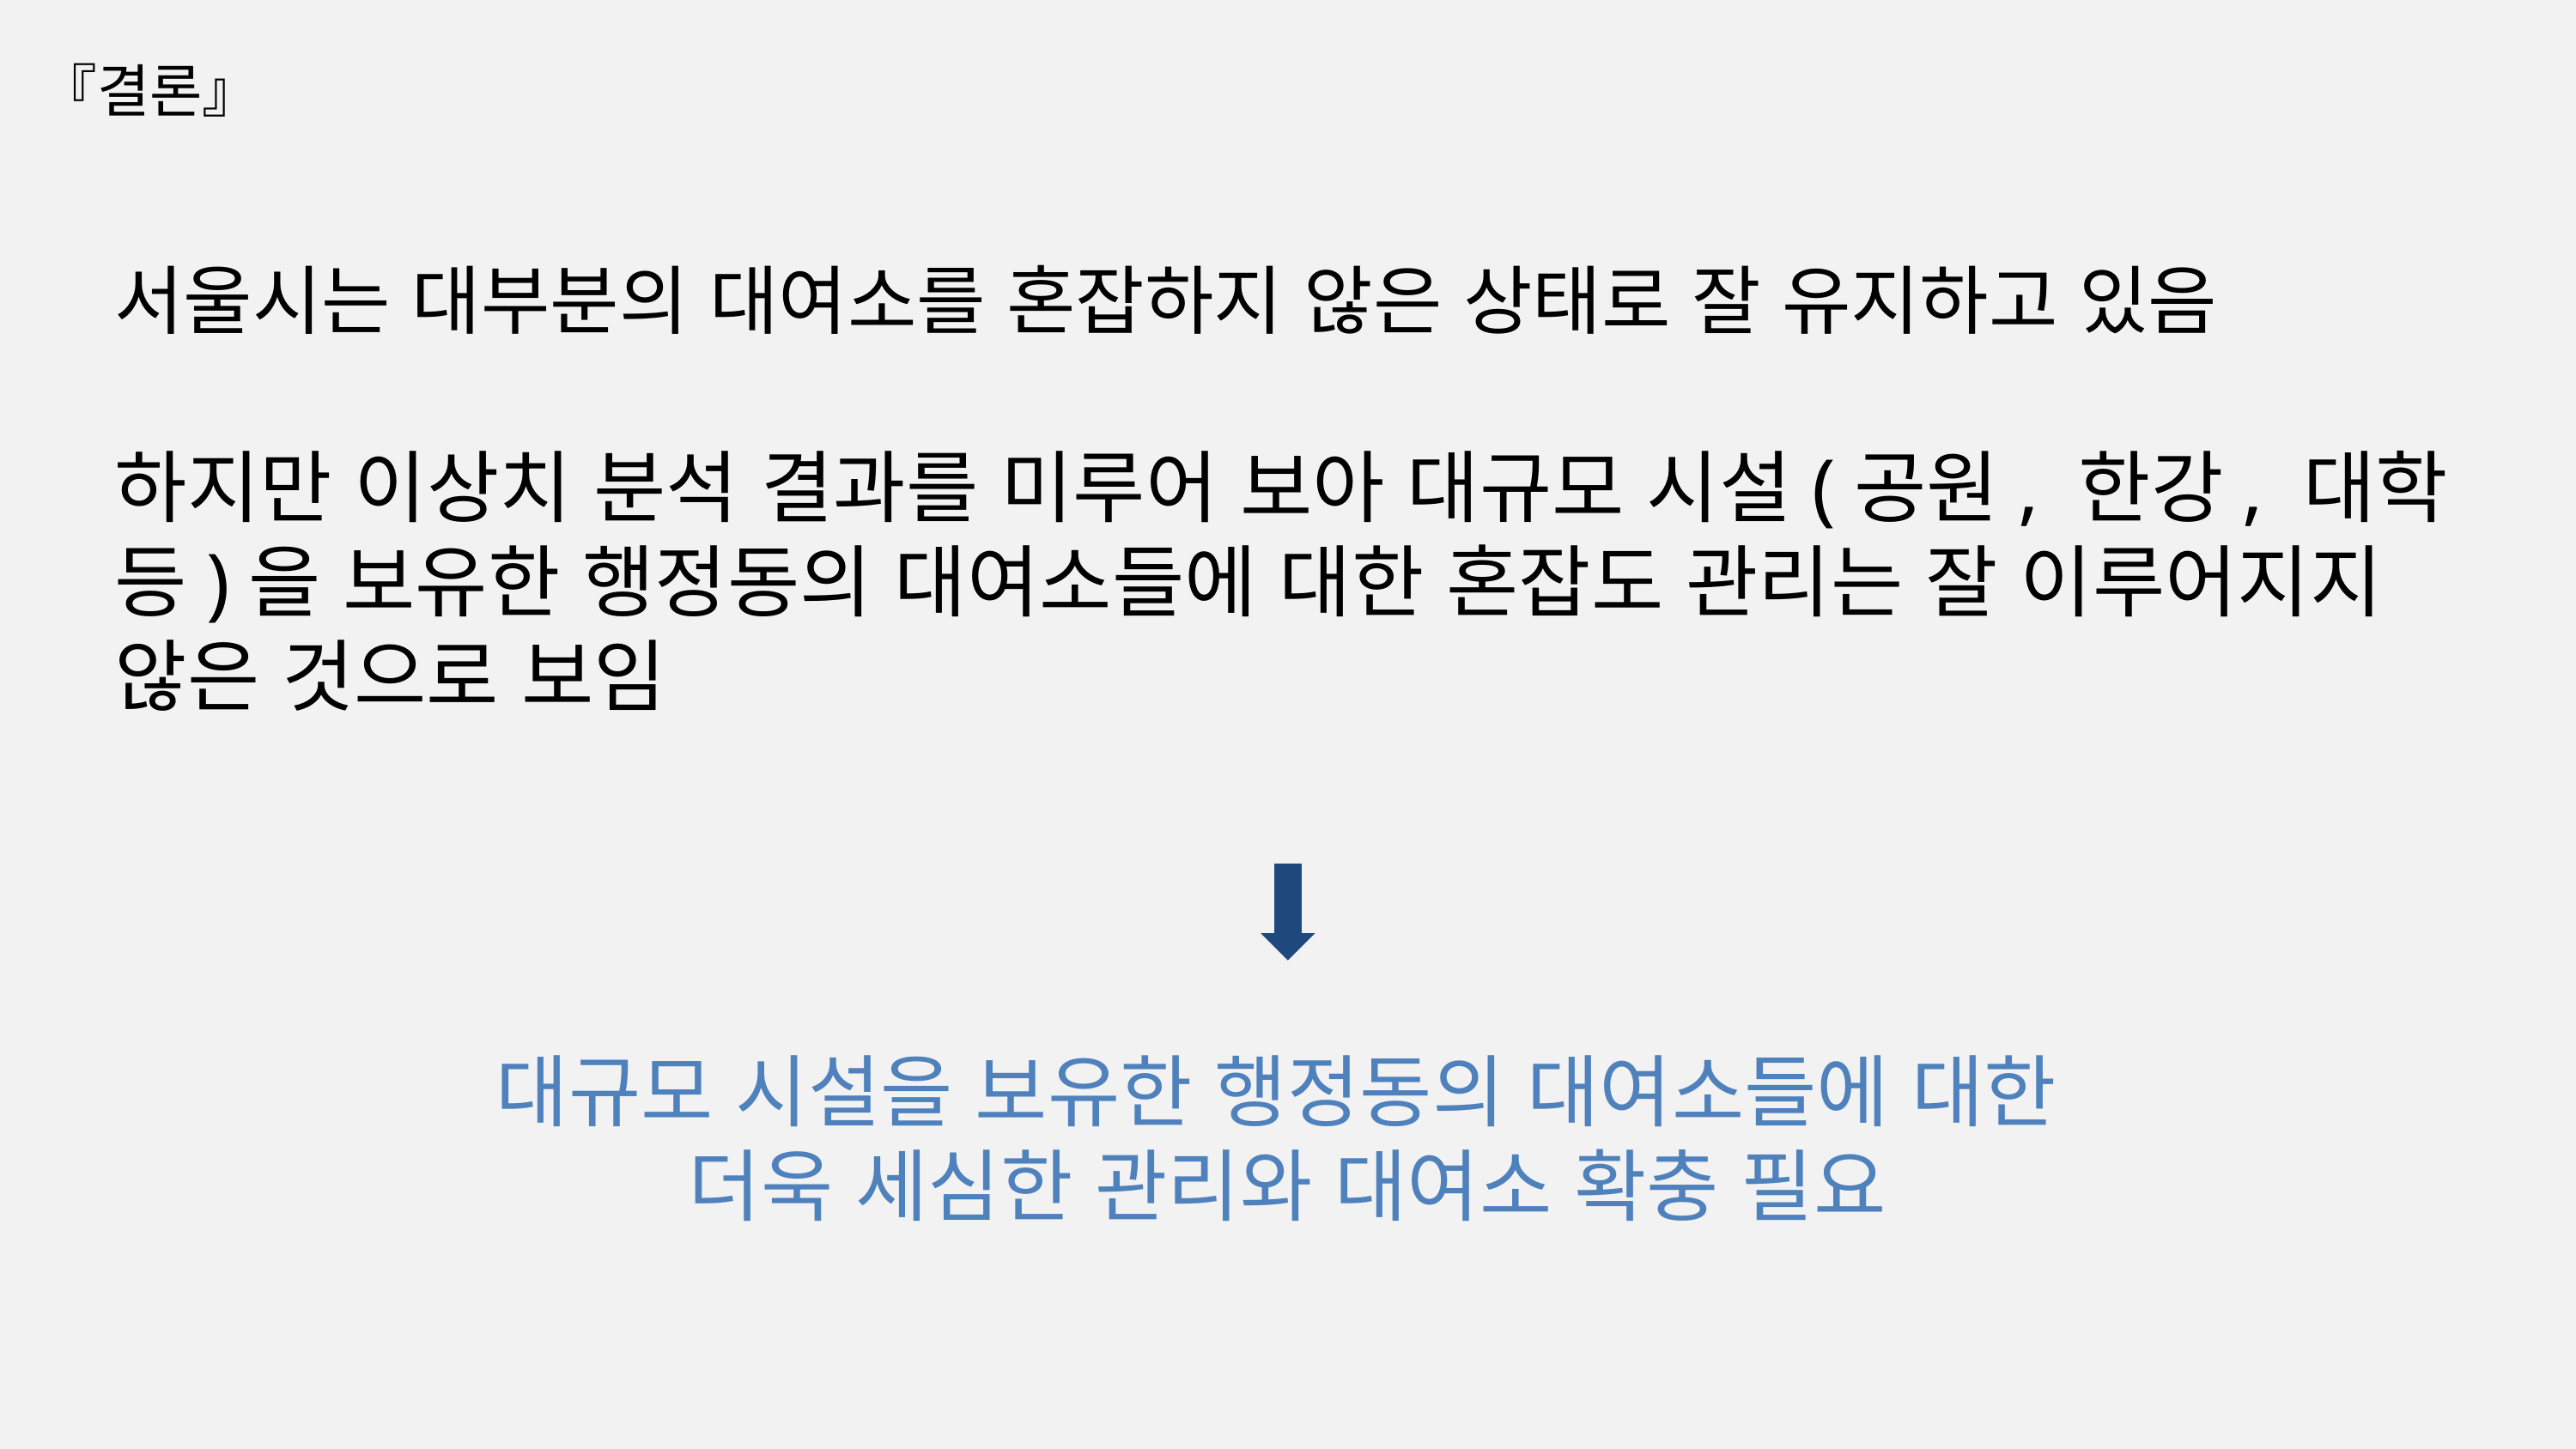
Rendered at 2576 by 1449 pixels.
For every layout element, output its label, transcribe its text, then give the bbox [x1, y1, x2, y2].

text_box 대규모 시설을 보유한 행정동의 대여소들에 대한 더욱 세심한 관리와 대여소 확충 필요 [101, 1035, 2475, 1237]
text_box [1259, 862, 1317, 962]
text_box 서울시는 대부분의 대여소를 혼잡하지 않은 상태로 잘 유지하고 있음 하지만 이상치 분석 결과를 미루어 보아 대규모 시설(공원, 한강, 대학 등)을 보유한 행정동의 대여소들에 대한 혼잡도 관리는 잘 이루어지지 않은 것으로 보임 [101, 246, 2475, 727]
text_box 『결론』 [27, 48, 273, 130]
